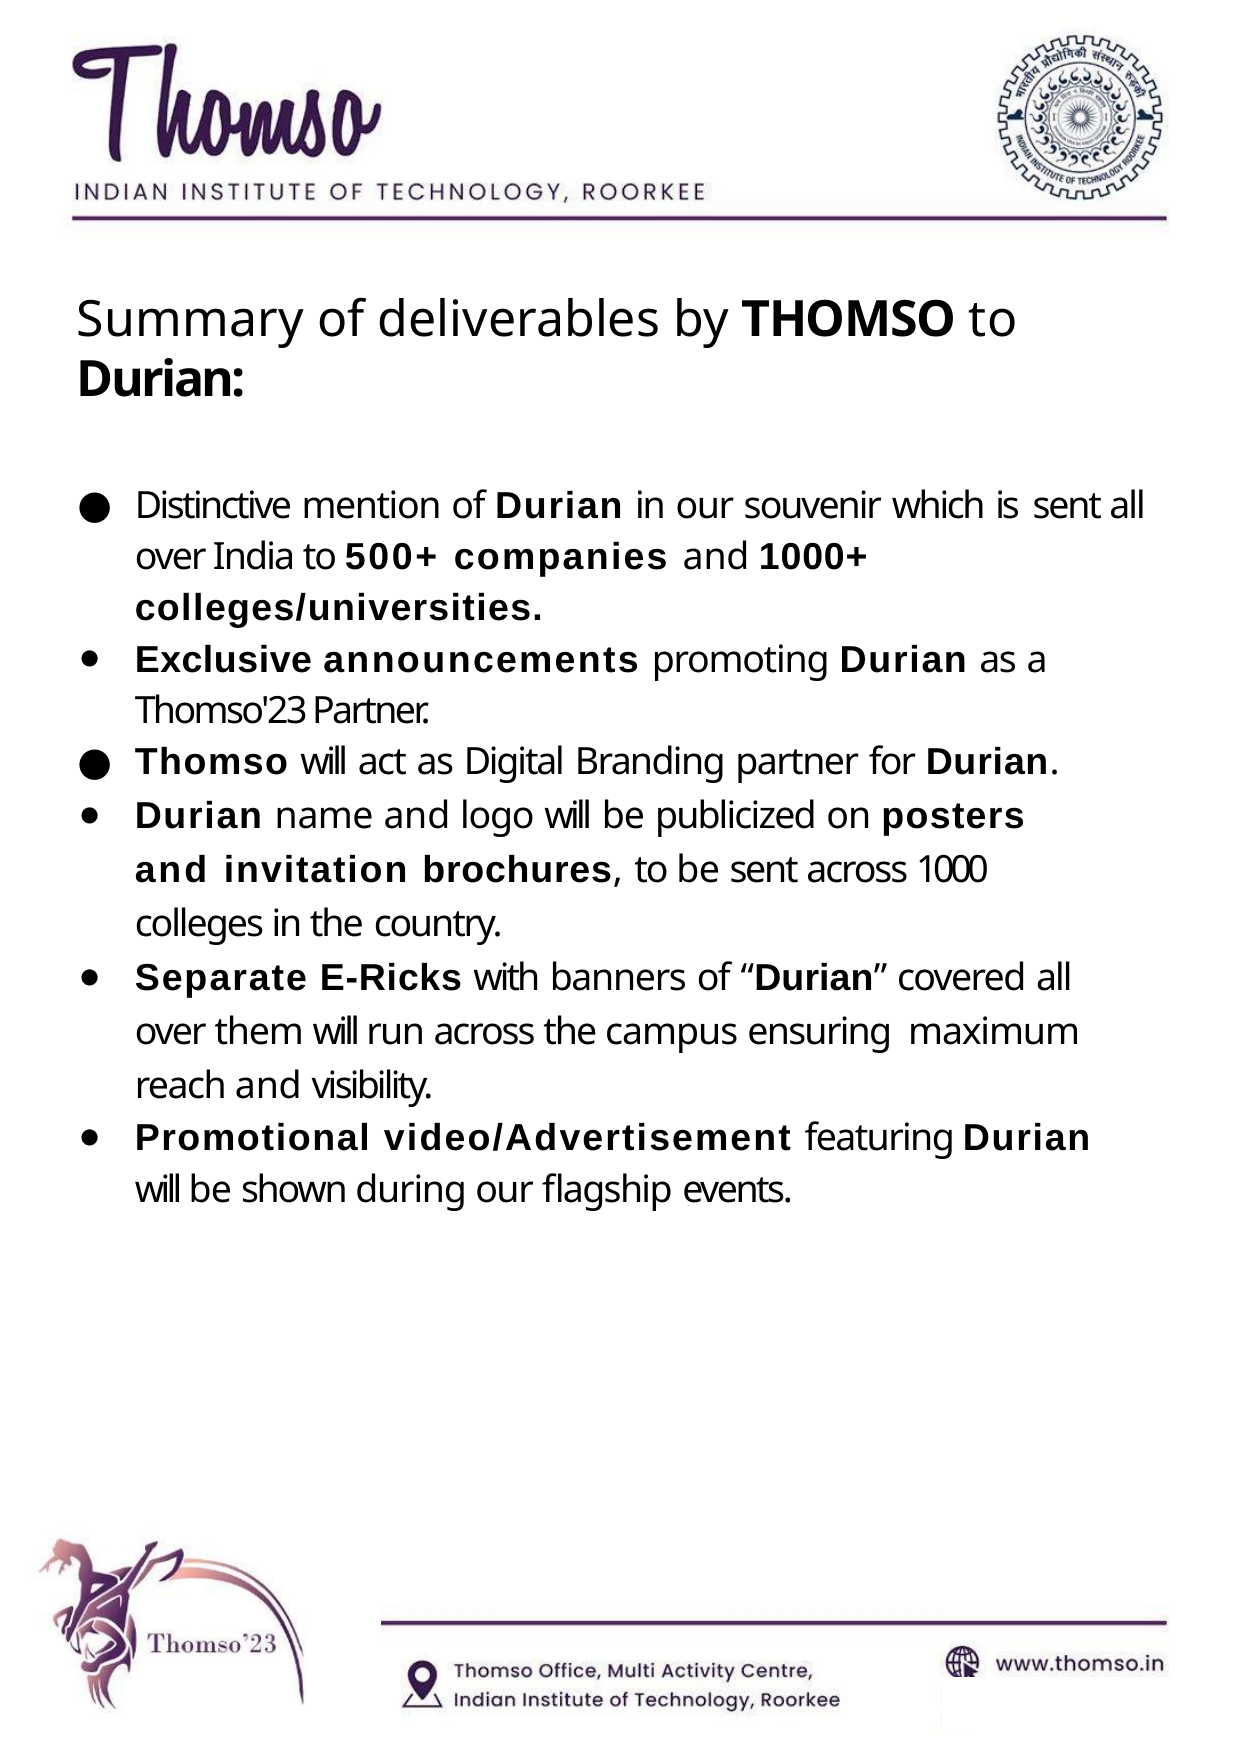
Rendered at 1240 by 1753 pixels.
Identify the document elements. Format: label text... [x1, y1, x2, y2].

picture [53, 17, 1170, 1511]
text_box Distinctive mention of Durian in our souvenir which is sent all over India to 500+ companies and 1000+ colleges/universities. Exclusive announcements promoting Durian as a Thomso'23 Partner. Thomso will act as Digital Branding partner for Durian. Durian name and logo will be publicized on posters and invitation brochures, to be sent across 1000 colleges in the country. Separate E-Ricks with banners of “Durian” covered all over them will run across the campus ensuring maximum reach and visibility. Promotional video/Advertisement featuring Durian will be shown during our flagship events. [75, 472, 1151, 1211]
title Summary of deliverables by THOMSO to Durian: [74, 273, 1088, 580]
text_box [23, 1511, 1181, 1734]
